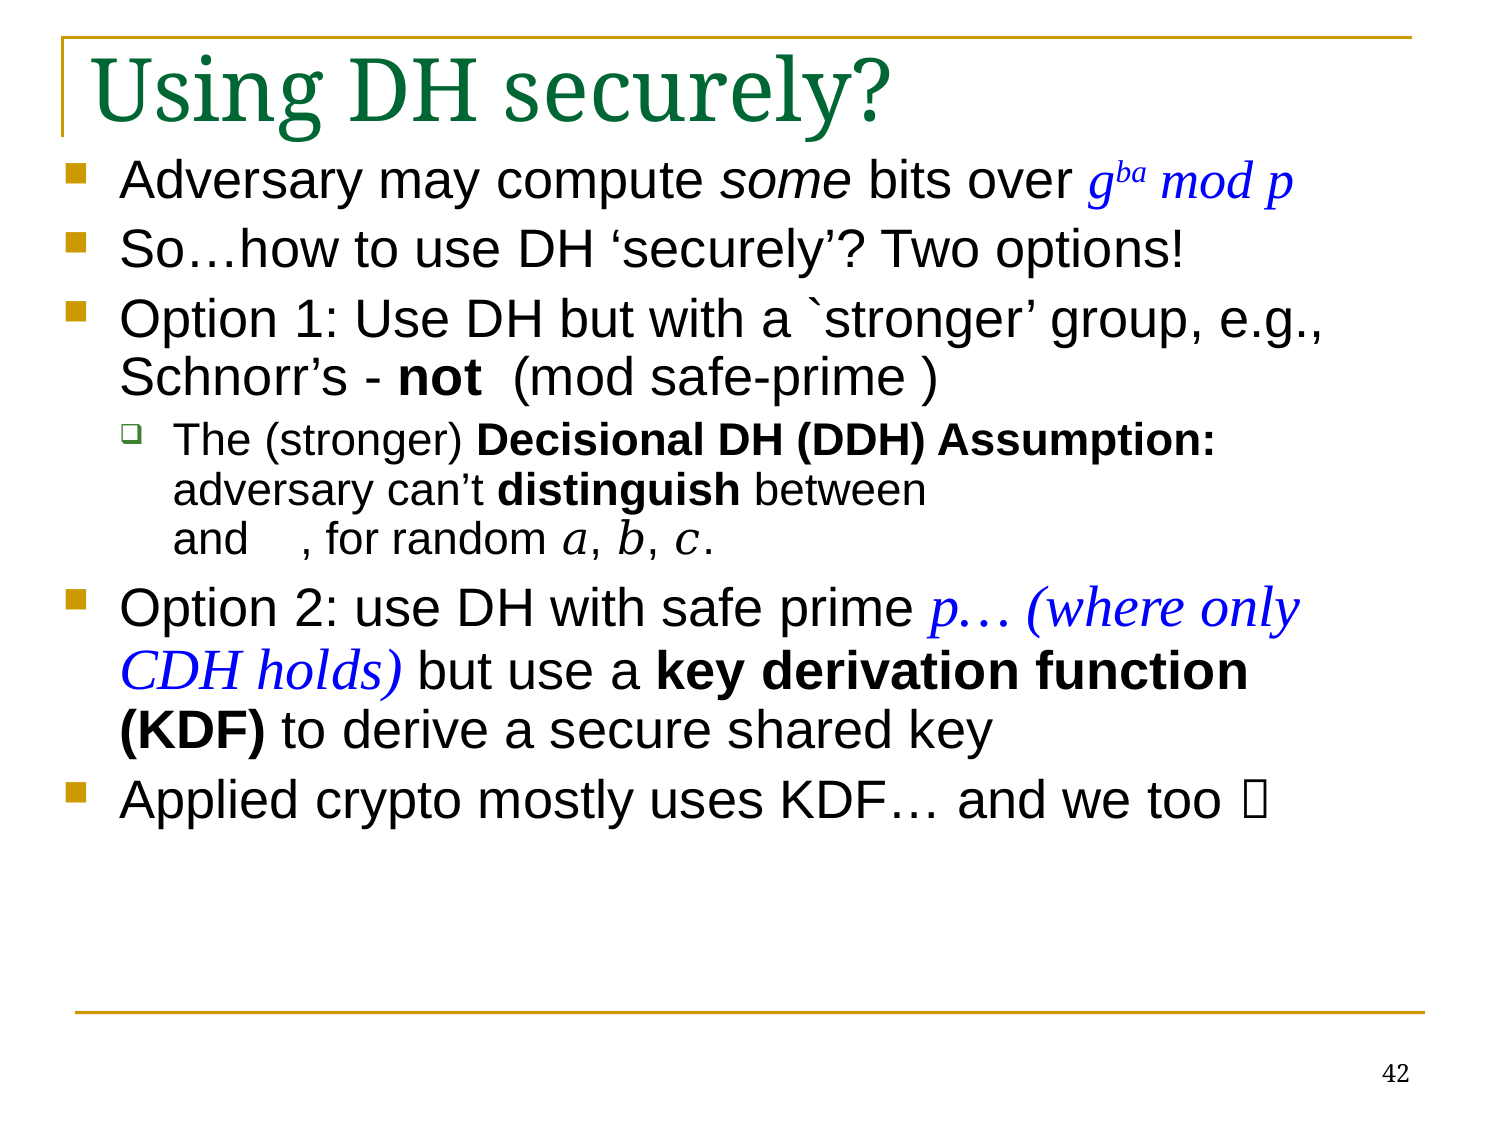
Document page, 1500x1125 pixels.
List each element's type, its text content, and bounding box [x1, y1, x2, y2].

title Using DH securely? [75, 26, 1351, 215]
slide_number 42 [1074, 1024, 1425, 1100]
